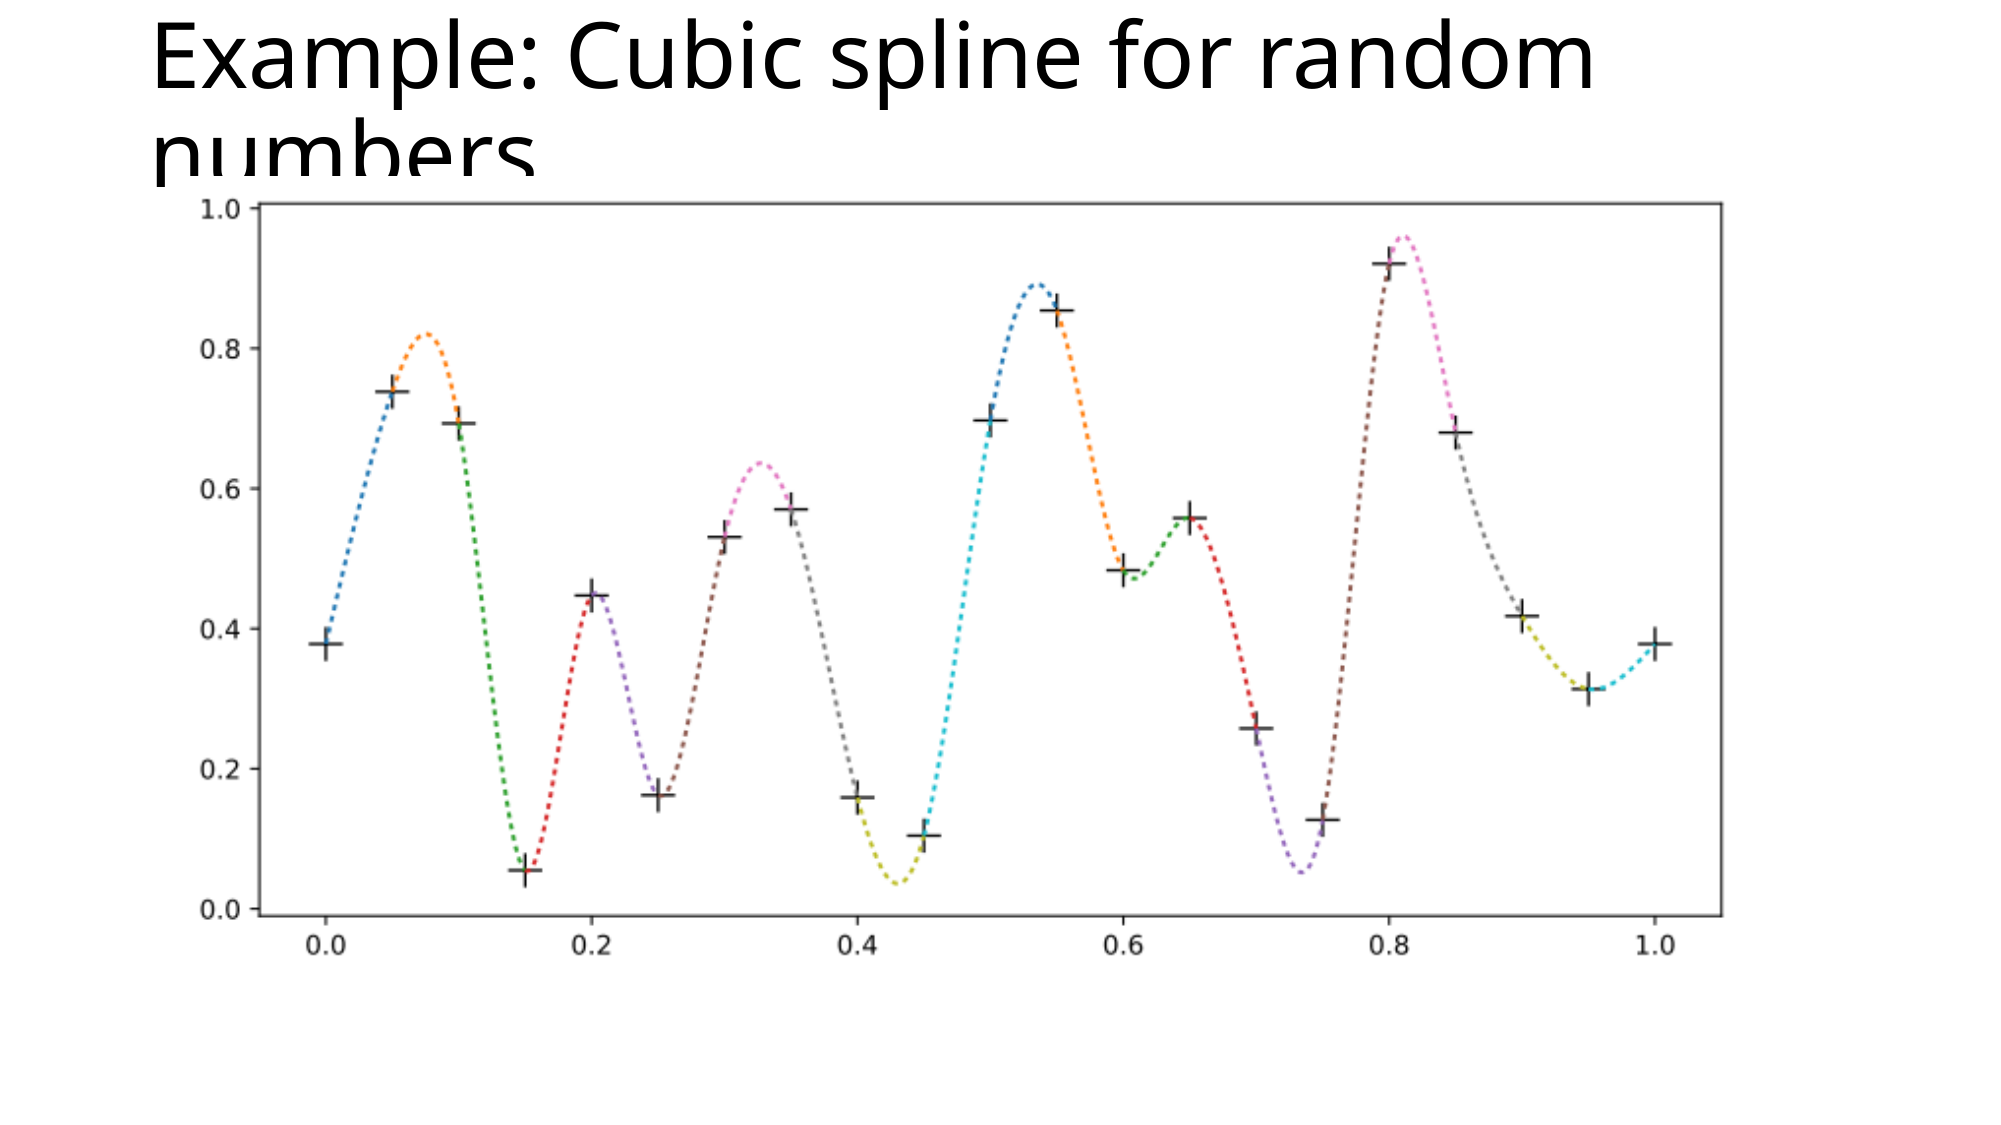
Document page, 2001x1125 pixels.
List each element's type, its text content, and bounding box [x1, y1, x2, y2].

title Example: Cubic spline for random numbers [134, 0, 1860, 218]
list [181, 176, 1746, 976]
